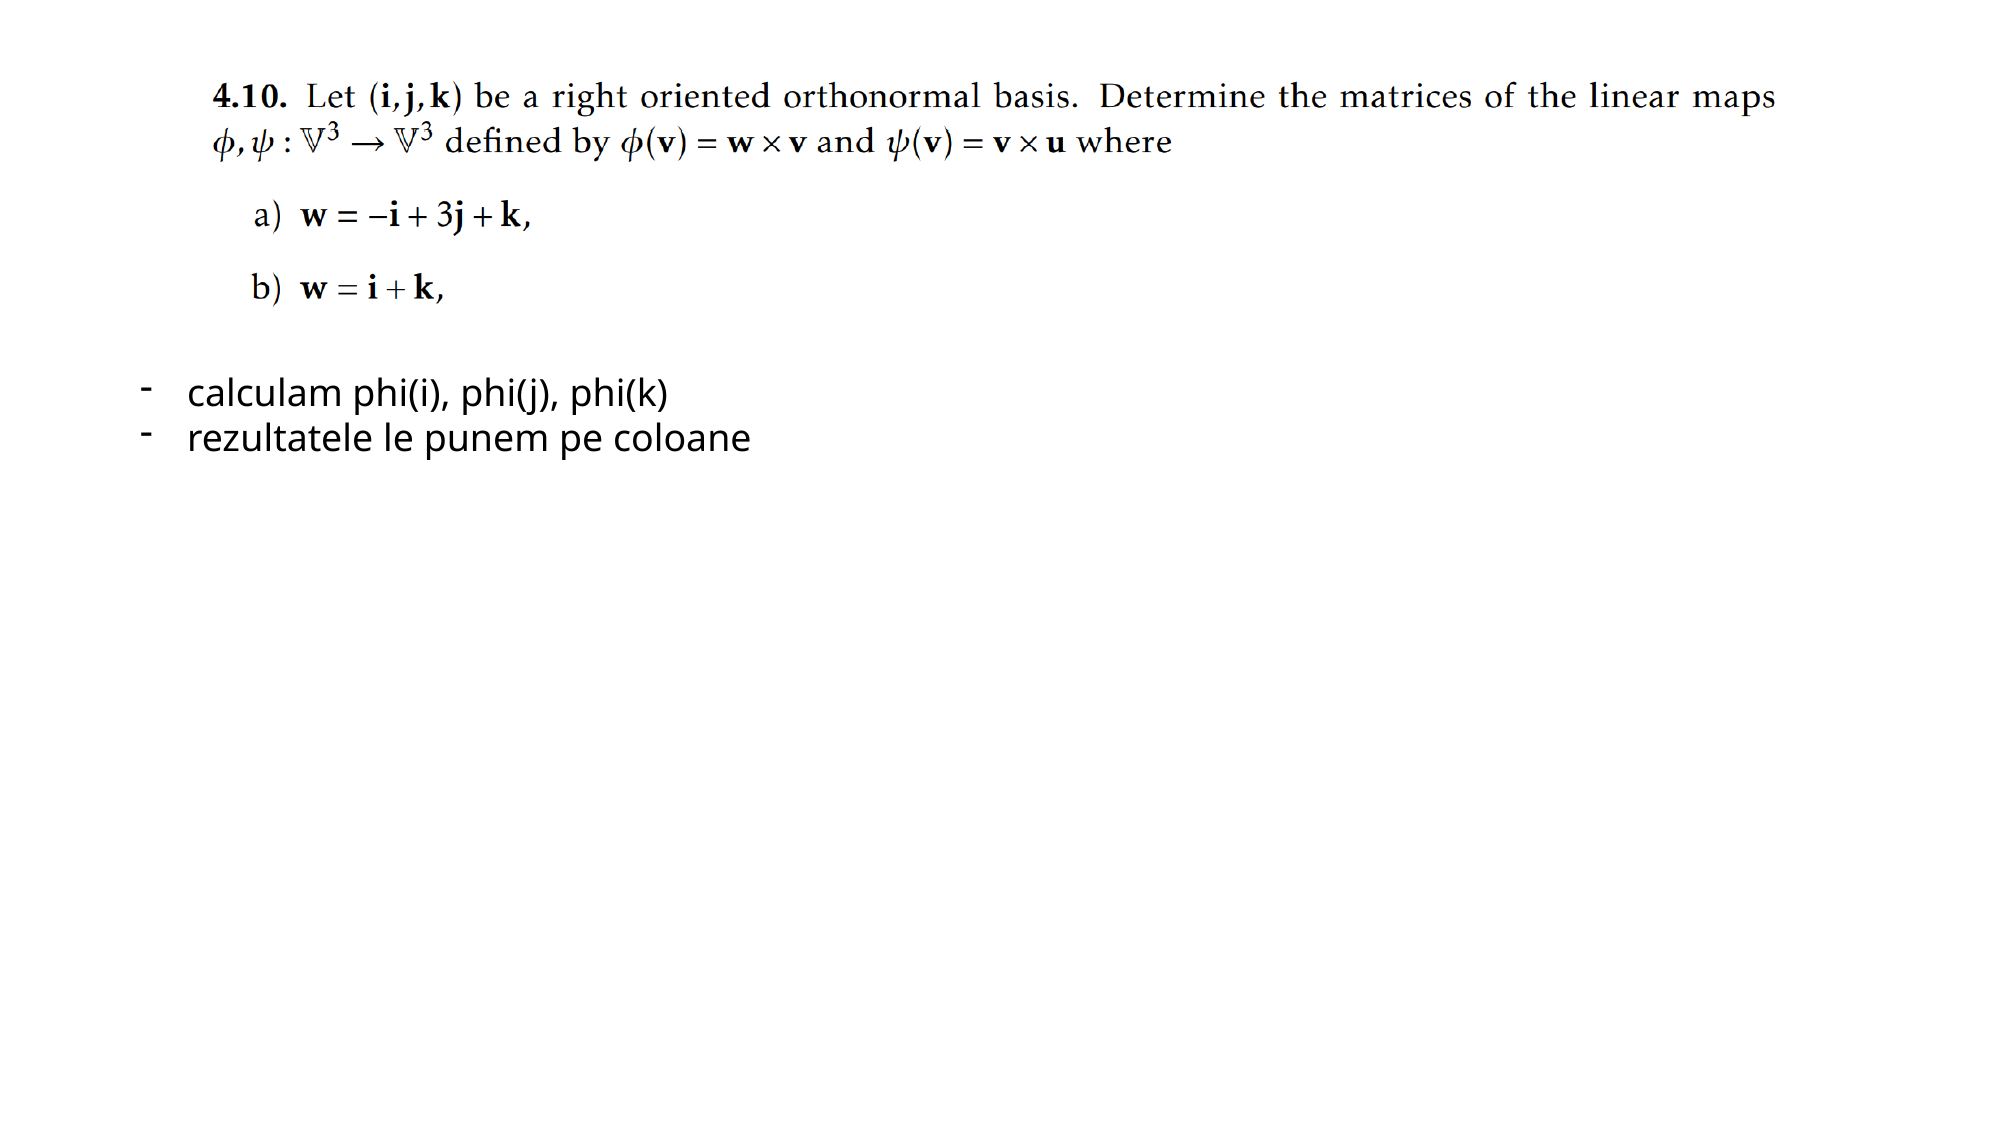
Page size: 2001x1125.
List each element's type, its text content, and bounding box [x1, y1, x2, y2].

picture [199, 71, 1801, 321]
text_box calculam phi(i), phi(j), phi(k) rezultatele le punem pe coloane [125, 361, 1065, 467]
